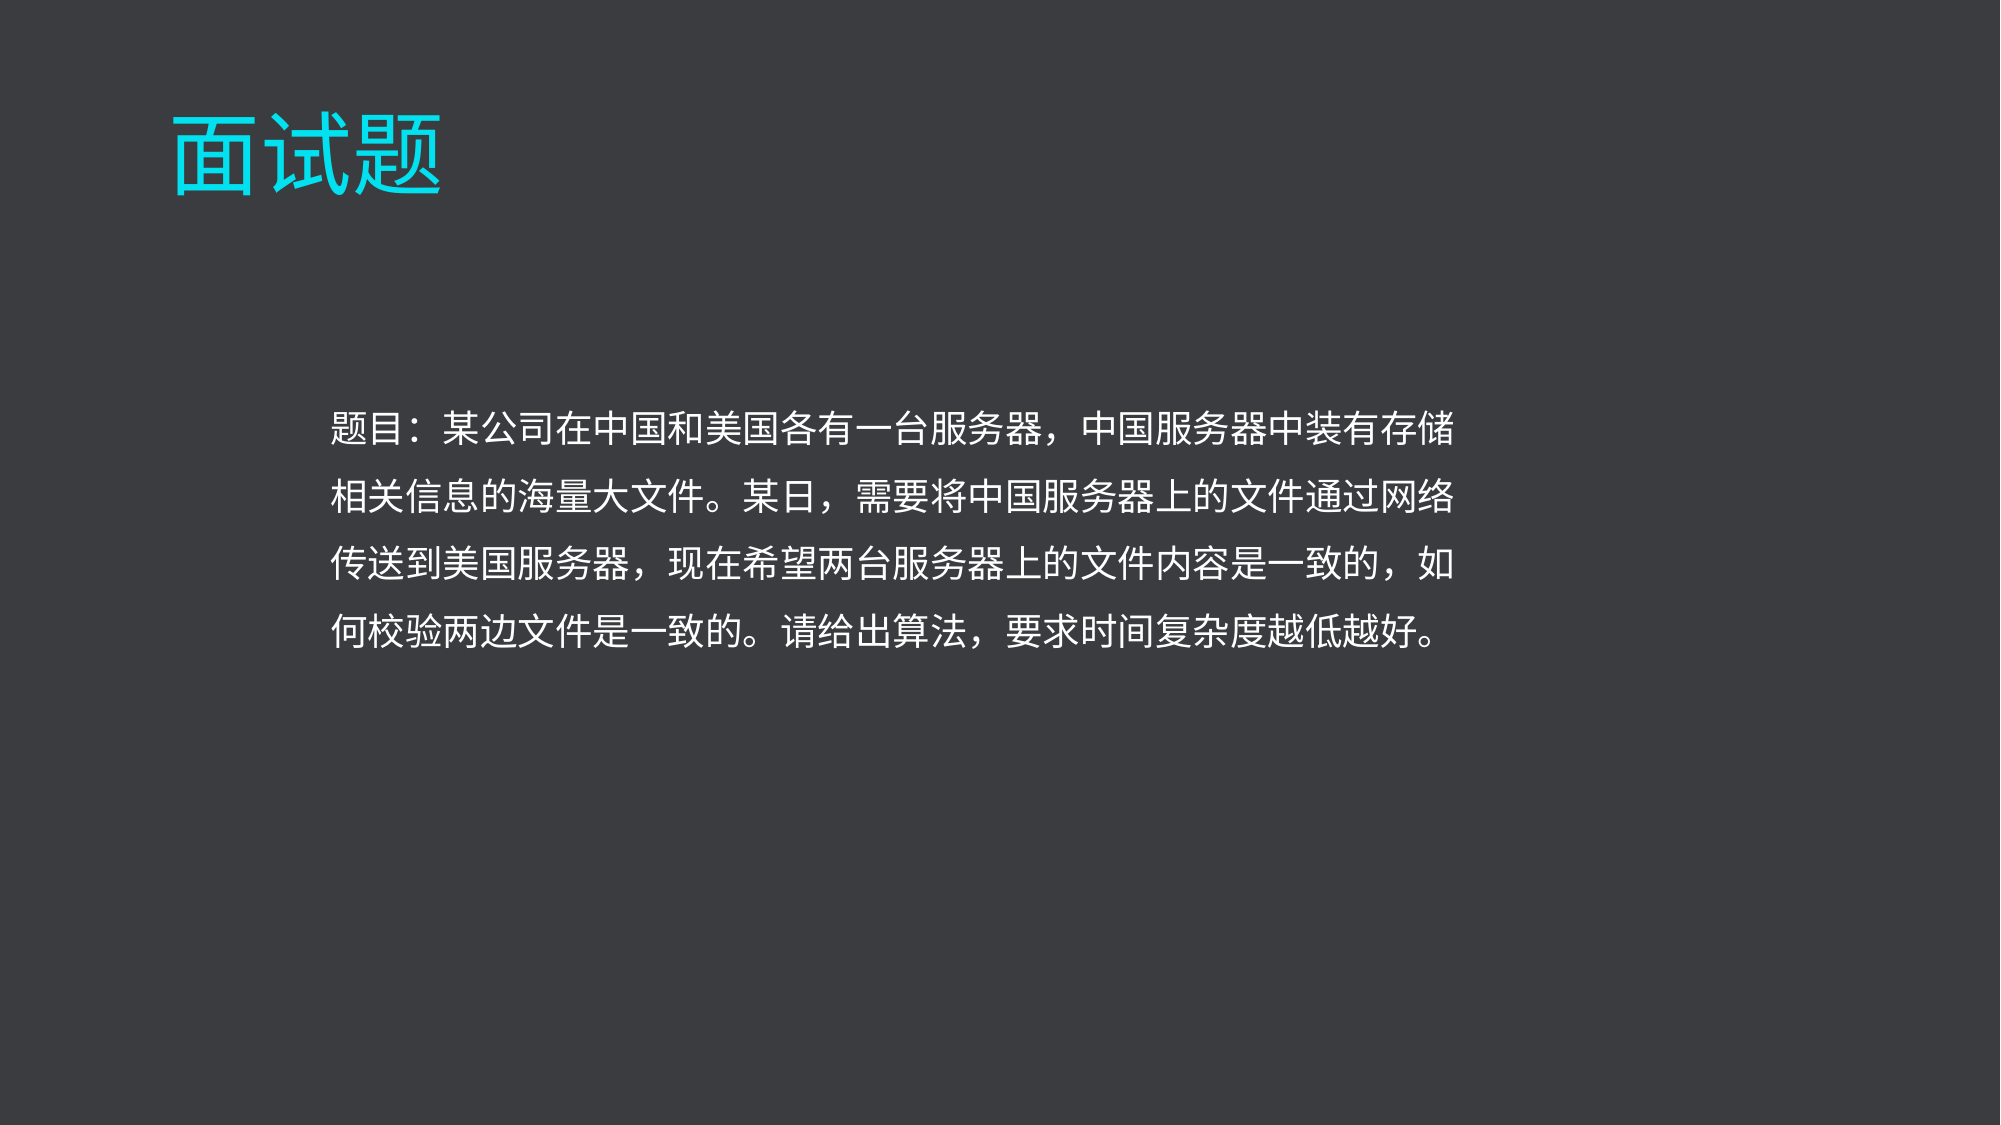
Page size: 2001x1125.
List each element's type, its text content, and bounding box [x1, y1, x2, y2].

text_box 题目：某公司在中国和美国各有一台服务器，中国服务器中装有存储相关信息的海量大文件。某日，需要将中国服务器上的文件通过网络传送到美国服务器，现在希望两台服务器上的文件内容是一致的，如何校验两边文件是一致的。请给出算法，要求时间复杂度越低越好。 [314, 201, 1499, 835]
title 面试题 [148, 114, 1553, 203]
